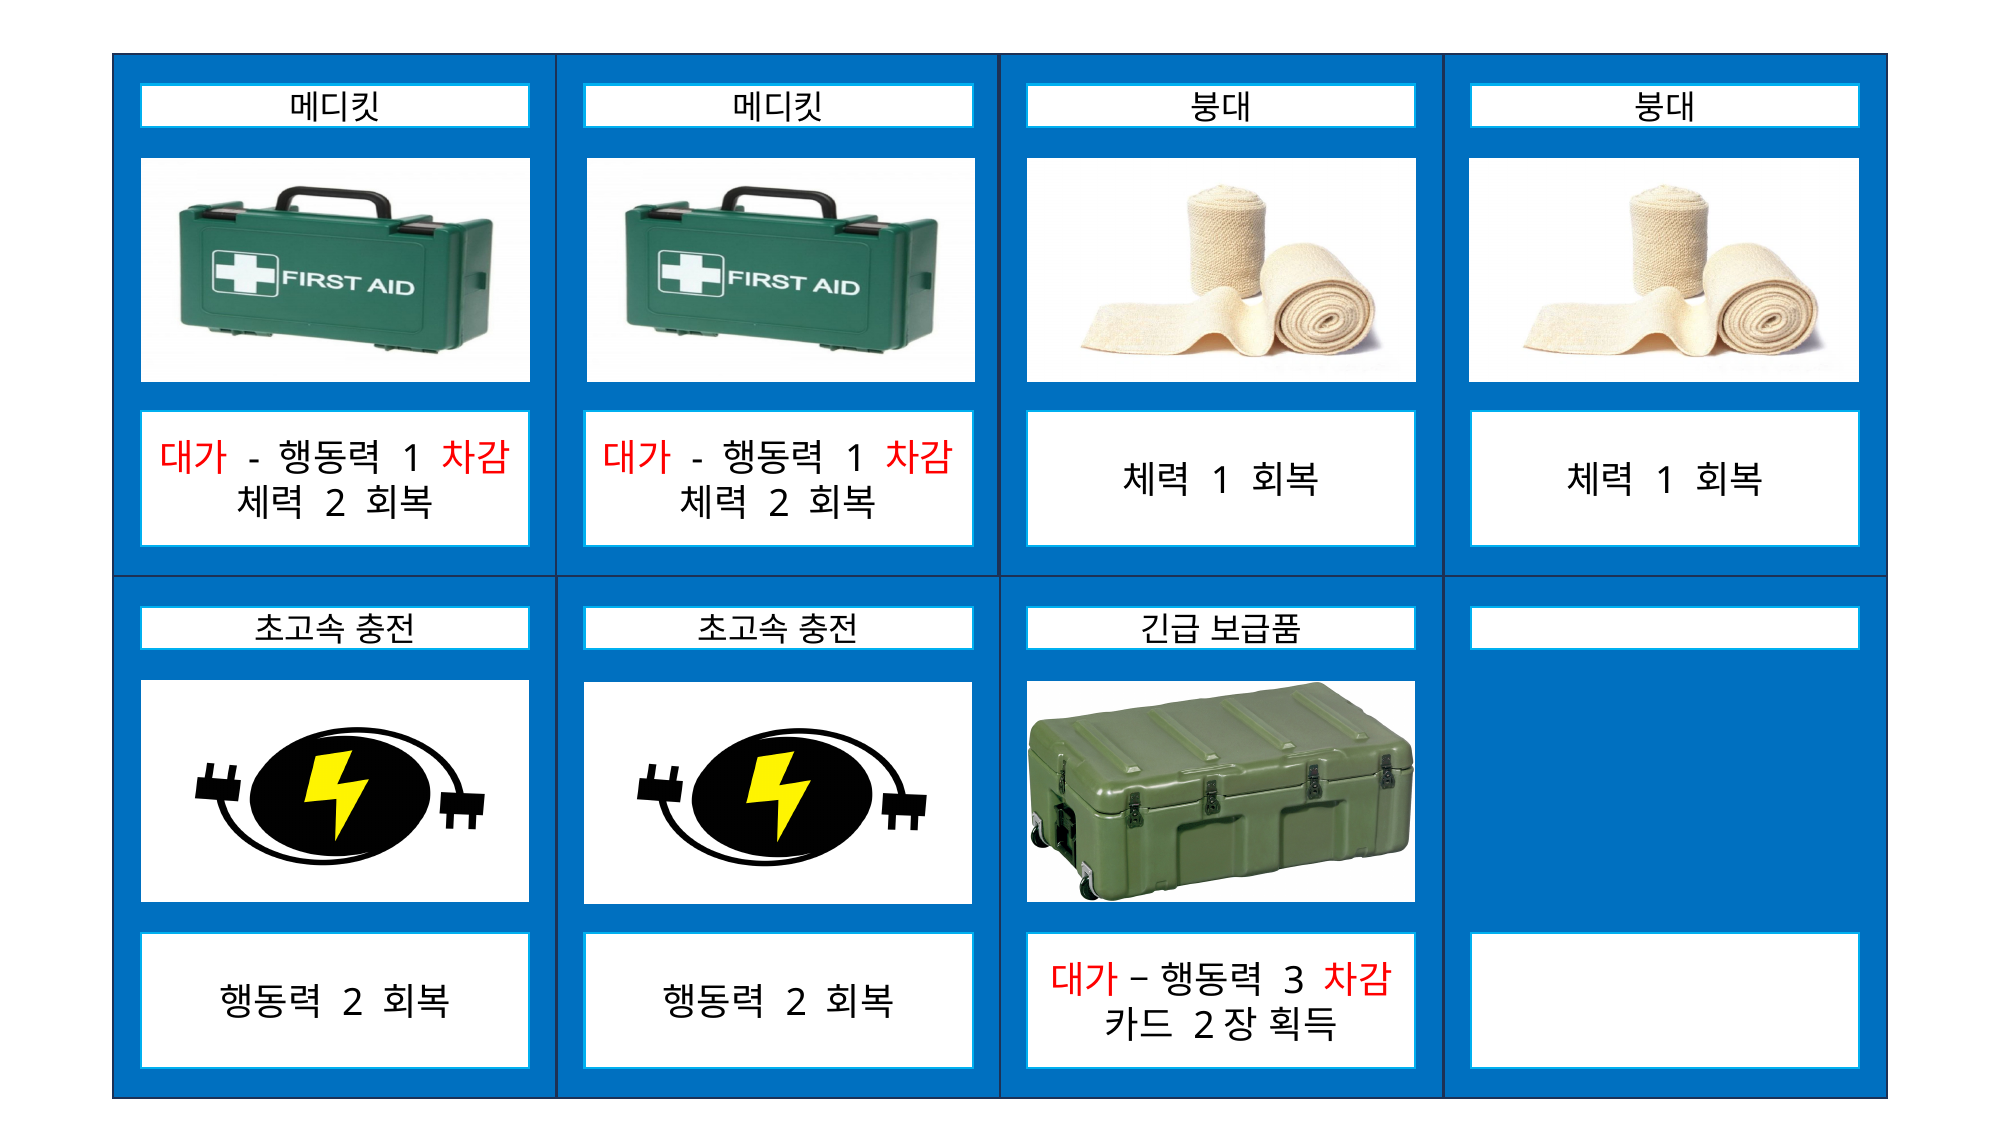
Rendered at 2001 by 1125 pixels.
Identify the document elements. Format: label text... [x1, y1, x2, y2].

text_box 대가 - 행동력 1 차감 체력 2 회복 [583, 410, 974, 547]
text_box [112, 575, 556, 1099]
text_box [1470, 932, 1860, 1069]
text_box 초고속 충전 [140, 606, 530, 650]
picture [583, 681, 972, 904]
text_box 붕대 [1026, 83, 1416, 128]
text_box [999, 53, 1443, 575]
text_box 메디킷 [140, 83, 530, 128]
text_box [556, 575, 999, 1099]
text_box [1443, 53, 1888, 575]
text_box 초고속 충전 [583, 606, 974, 650]
picture [1027, 681, 1415, 902]
text_box [1443, 575, 1888, 1099]
picture [141, 158, 530, 382]
text_box 행동력 2 회복 [583, 932, 974, 1069]
text_box [112, 53, 555, 575]
text_box 체력 1 회복 [1470, 410, 1860, 547]
text_box [1470, 606, 1860, 650]
picture [1469, 158, 1859, 382]
text_box 대가 – 행동력 3 차감 카드 2장 획득 [1026, 932, 1416, 1069]
text_box 대가 - 행동력 1 차감 체력 2 회복 [140, 410, 530, 547]
text_box [555, 53, 999, 575]
text_box 체력 1 회복 [1026, 410, 1416, 547]
text_box 긴급 보급품 [1026, 606, 1416, 650]
text_box 메디킷 [583, 83, 974, 128]
picture [141, 680, 530, 903]
picture [1027, 158, 1416, 382]
text_box 행동력 2 회복 [140, 932, 530, 1069]
text_box [999, 575, 1443, 1099]
picture [587, 158, 975, 382]
text_box 붕대 [1470, 83, 1860, 128]
